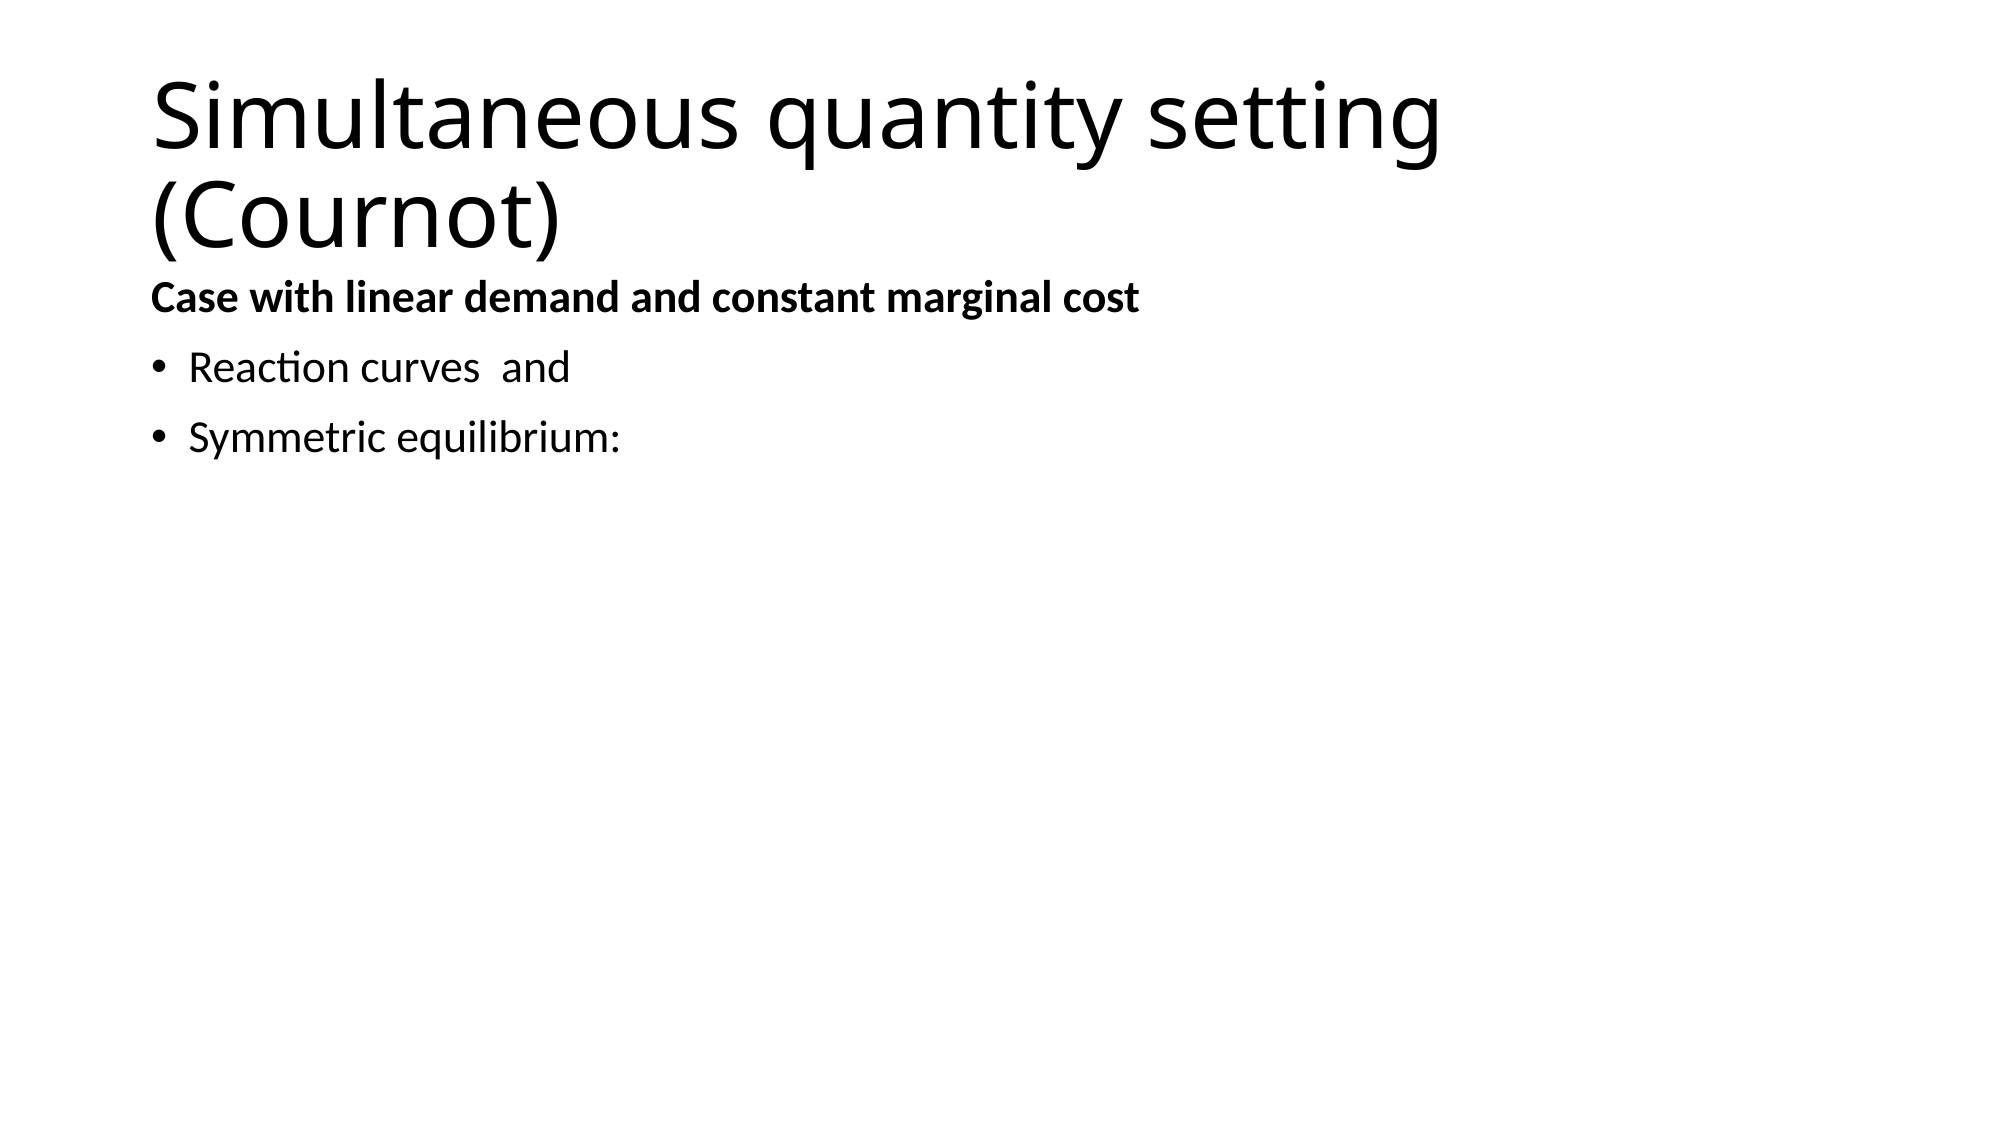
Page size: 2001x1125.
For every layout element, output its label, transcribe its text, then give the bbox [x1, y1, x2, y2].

title Simultaneous quantity setting (Cournot) [137, 59, 1863, 278]
